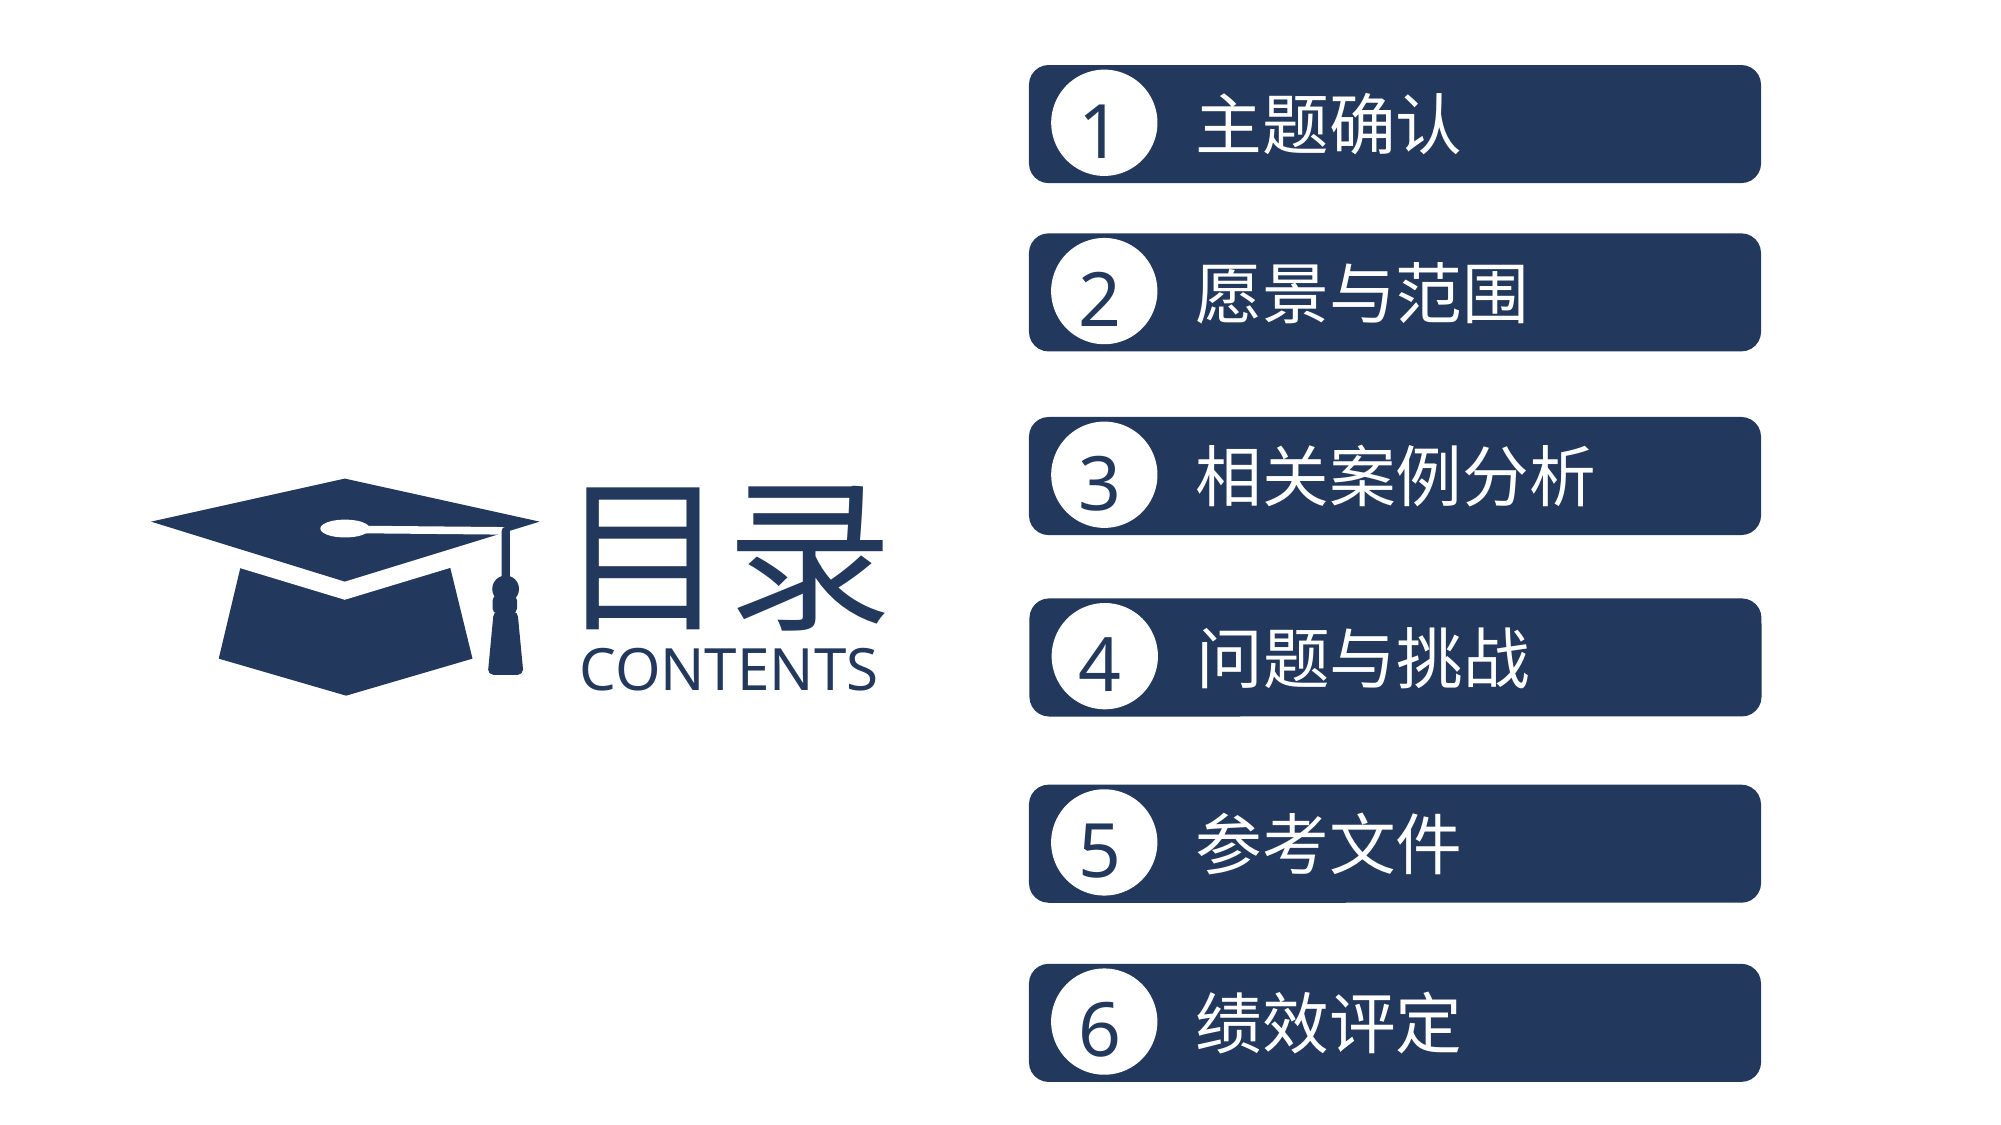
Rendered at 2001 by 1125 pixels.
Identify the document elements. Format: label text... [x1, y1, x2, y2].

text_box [1028, 64, 1762, 184]
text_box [1028, 963, 1762, 1082]
text_box CONTENTS [564, 624, 918, 710]
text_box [1028, 784, 1762, 903]
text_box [149, 478, 540, 696]
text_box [1028, 416, 1762, 536]
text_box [1029, 598, 1762, 717]
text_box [1028, 233, 1762, 352]
text_box 目录 [545, 443, 934, 658]
